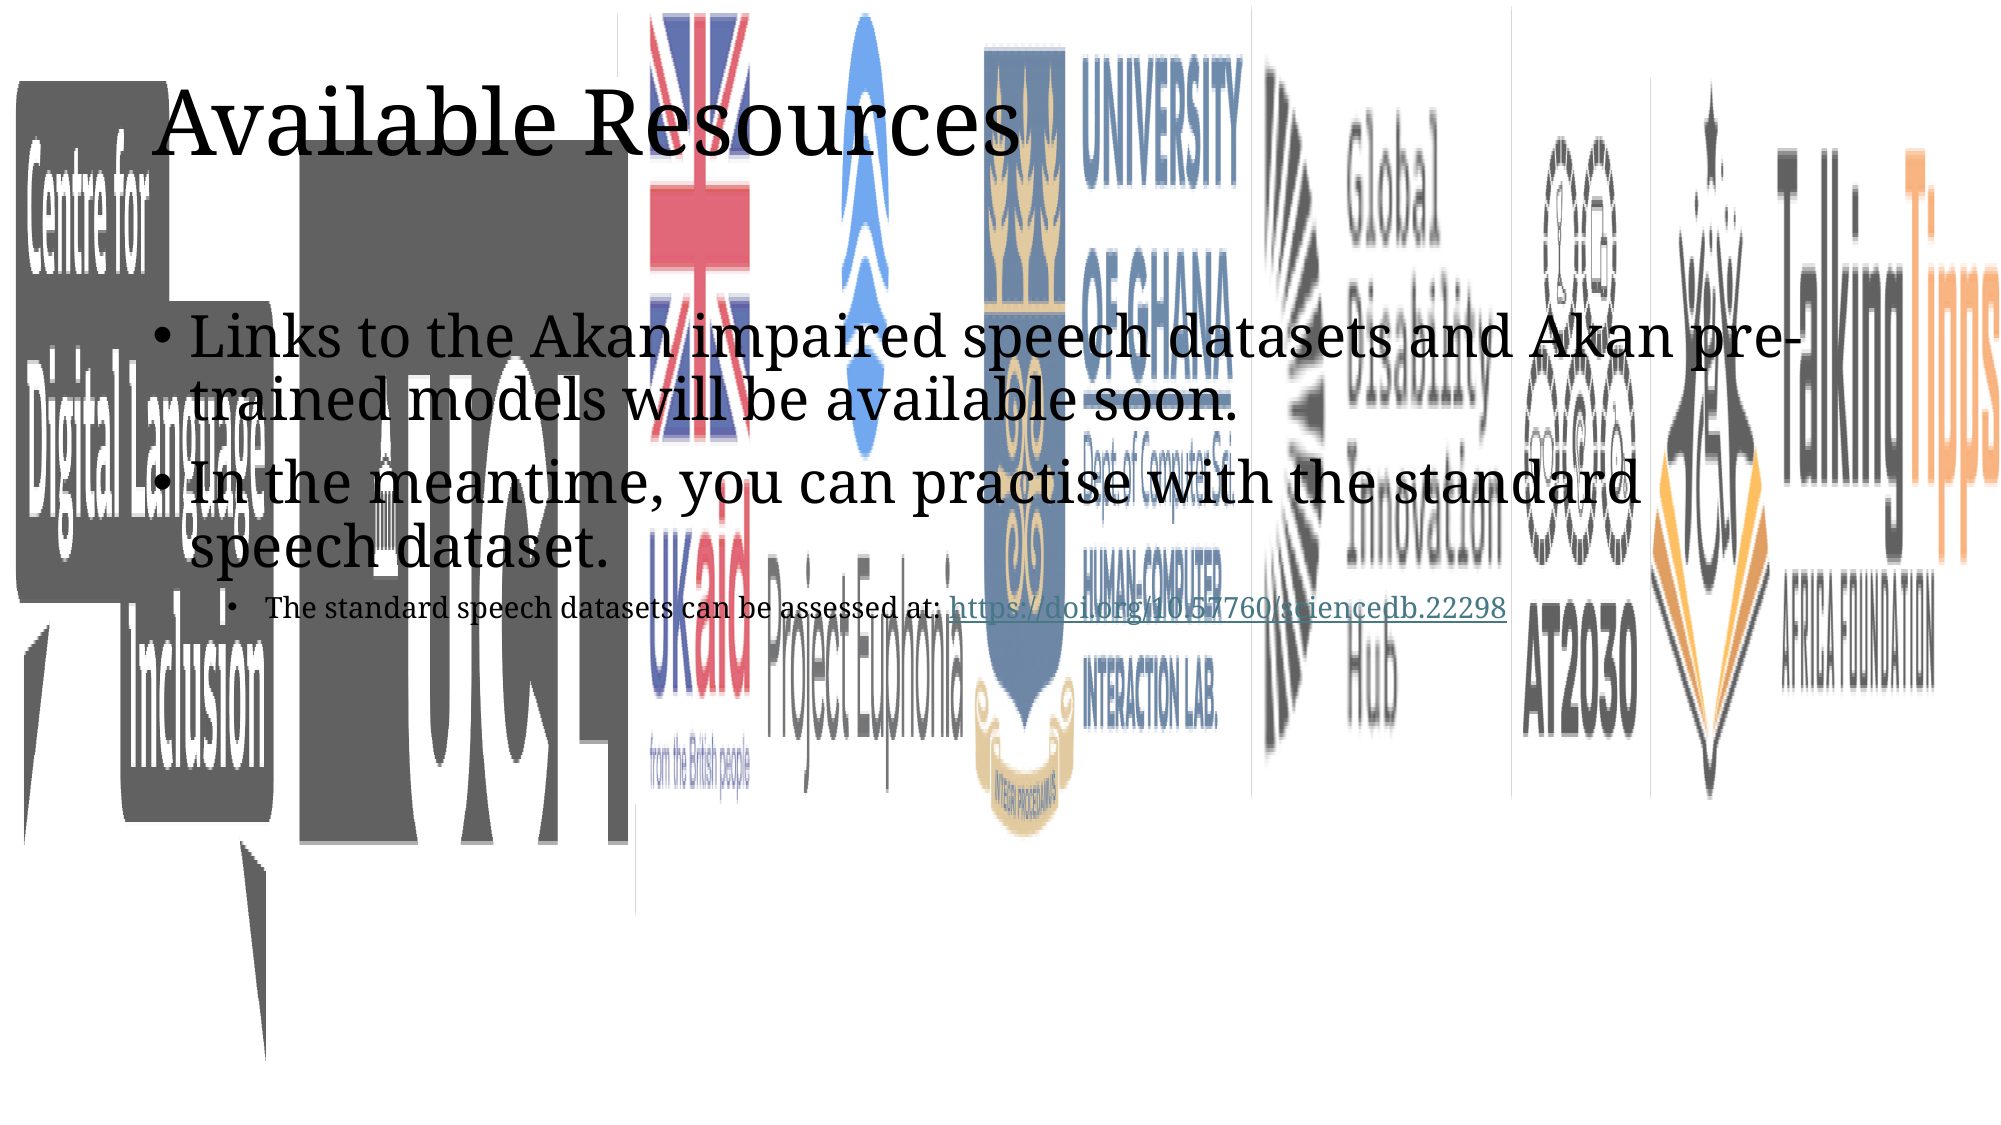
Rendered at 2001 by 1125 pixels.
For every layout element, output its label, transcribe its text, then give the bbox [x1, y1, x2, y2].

title Available Resources [137, 59, 1863, 192]
list Links to the Akan impaired speech datasets and Akan pre-trained models will be available soon. In the meantime, you can practise with the standard speech dataset. The standard speech datasets can be assessed at: https://doi.org/10.57760/sciencedb.22298 [137, 299, 1863, 1014]
